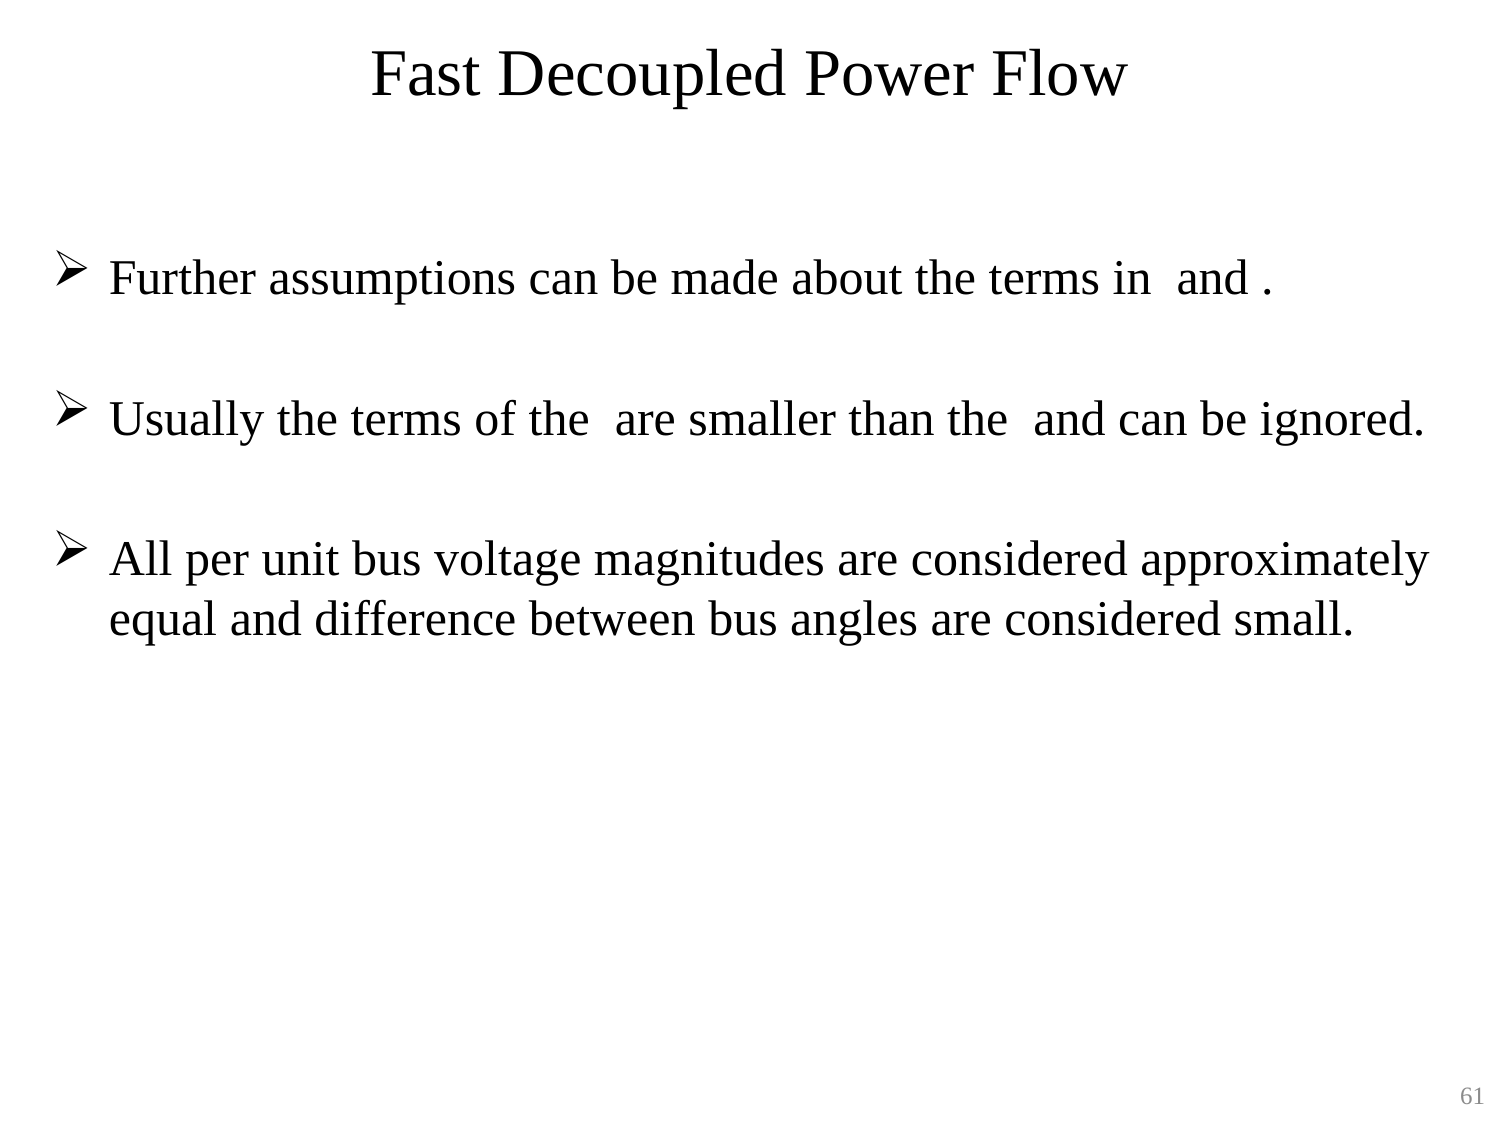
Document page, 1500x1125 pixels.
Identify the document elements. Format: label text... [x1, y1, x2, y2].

slide_number 61 [1149, 1065, 1500, 1125]
title Fast Decoupled Power Flow [75, 0, 1425, 163]
